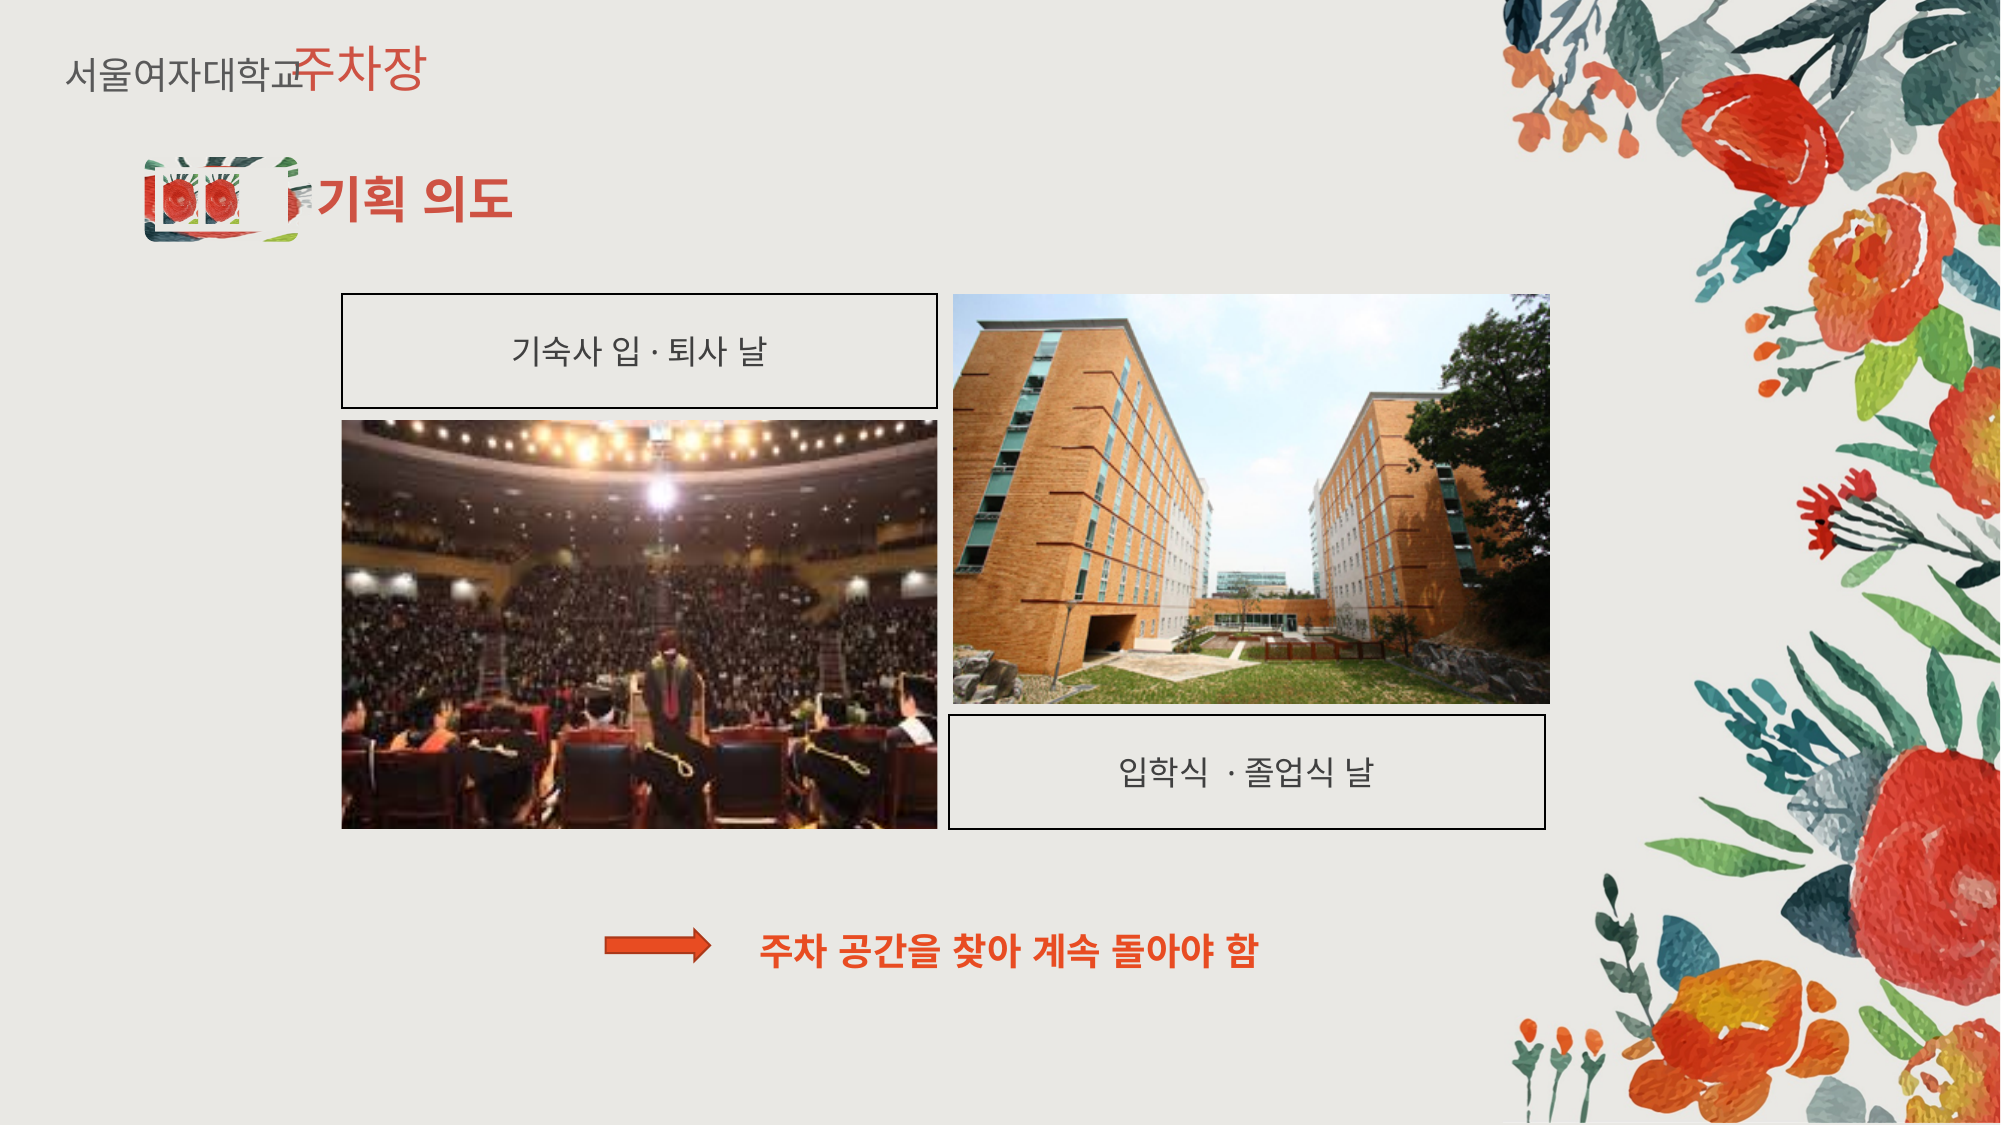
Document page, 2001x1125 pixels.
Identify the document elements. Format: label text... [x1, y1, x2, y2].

text_box 입학식 ·졸업식 날 [955, 744, 1538, 800]
picture [949, 0, 2001, 1125]
text_box 기숙사 입·퇴사 날 [348, 324, 931, 379]
picture [341, 420, 938, 829]
text_box 기획 의도 [312, 161, 555, 237]
text_box 주차 공간을 찾아 계속 돌아야 함 [727, 920, 1293, 981]
text_box [948, 714, 1546, 830]
text_box [604, 927, 712, 964]
text_box [341, 293, 938, 409]
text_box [144, 156, 312, 242]
